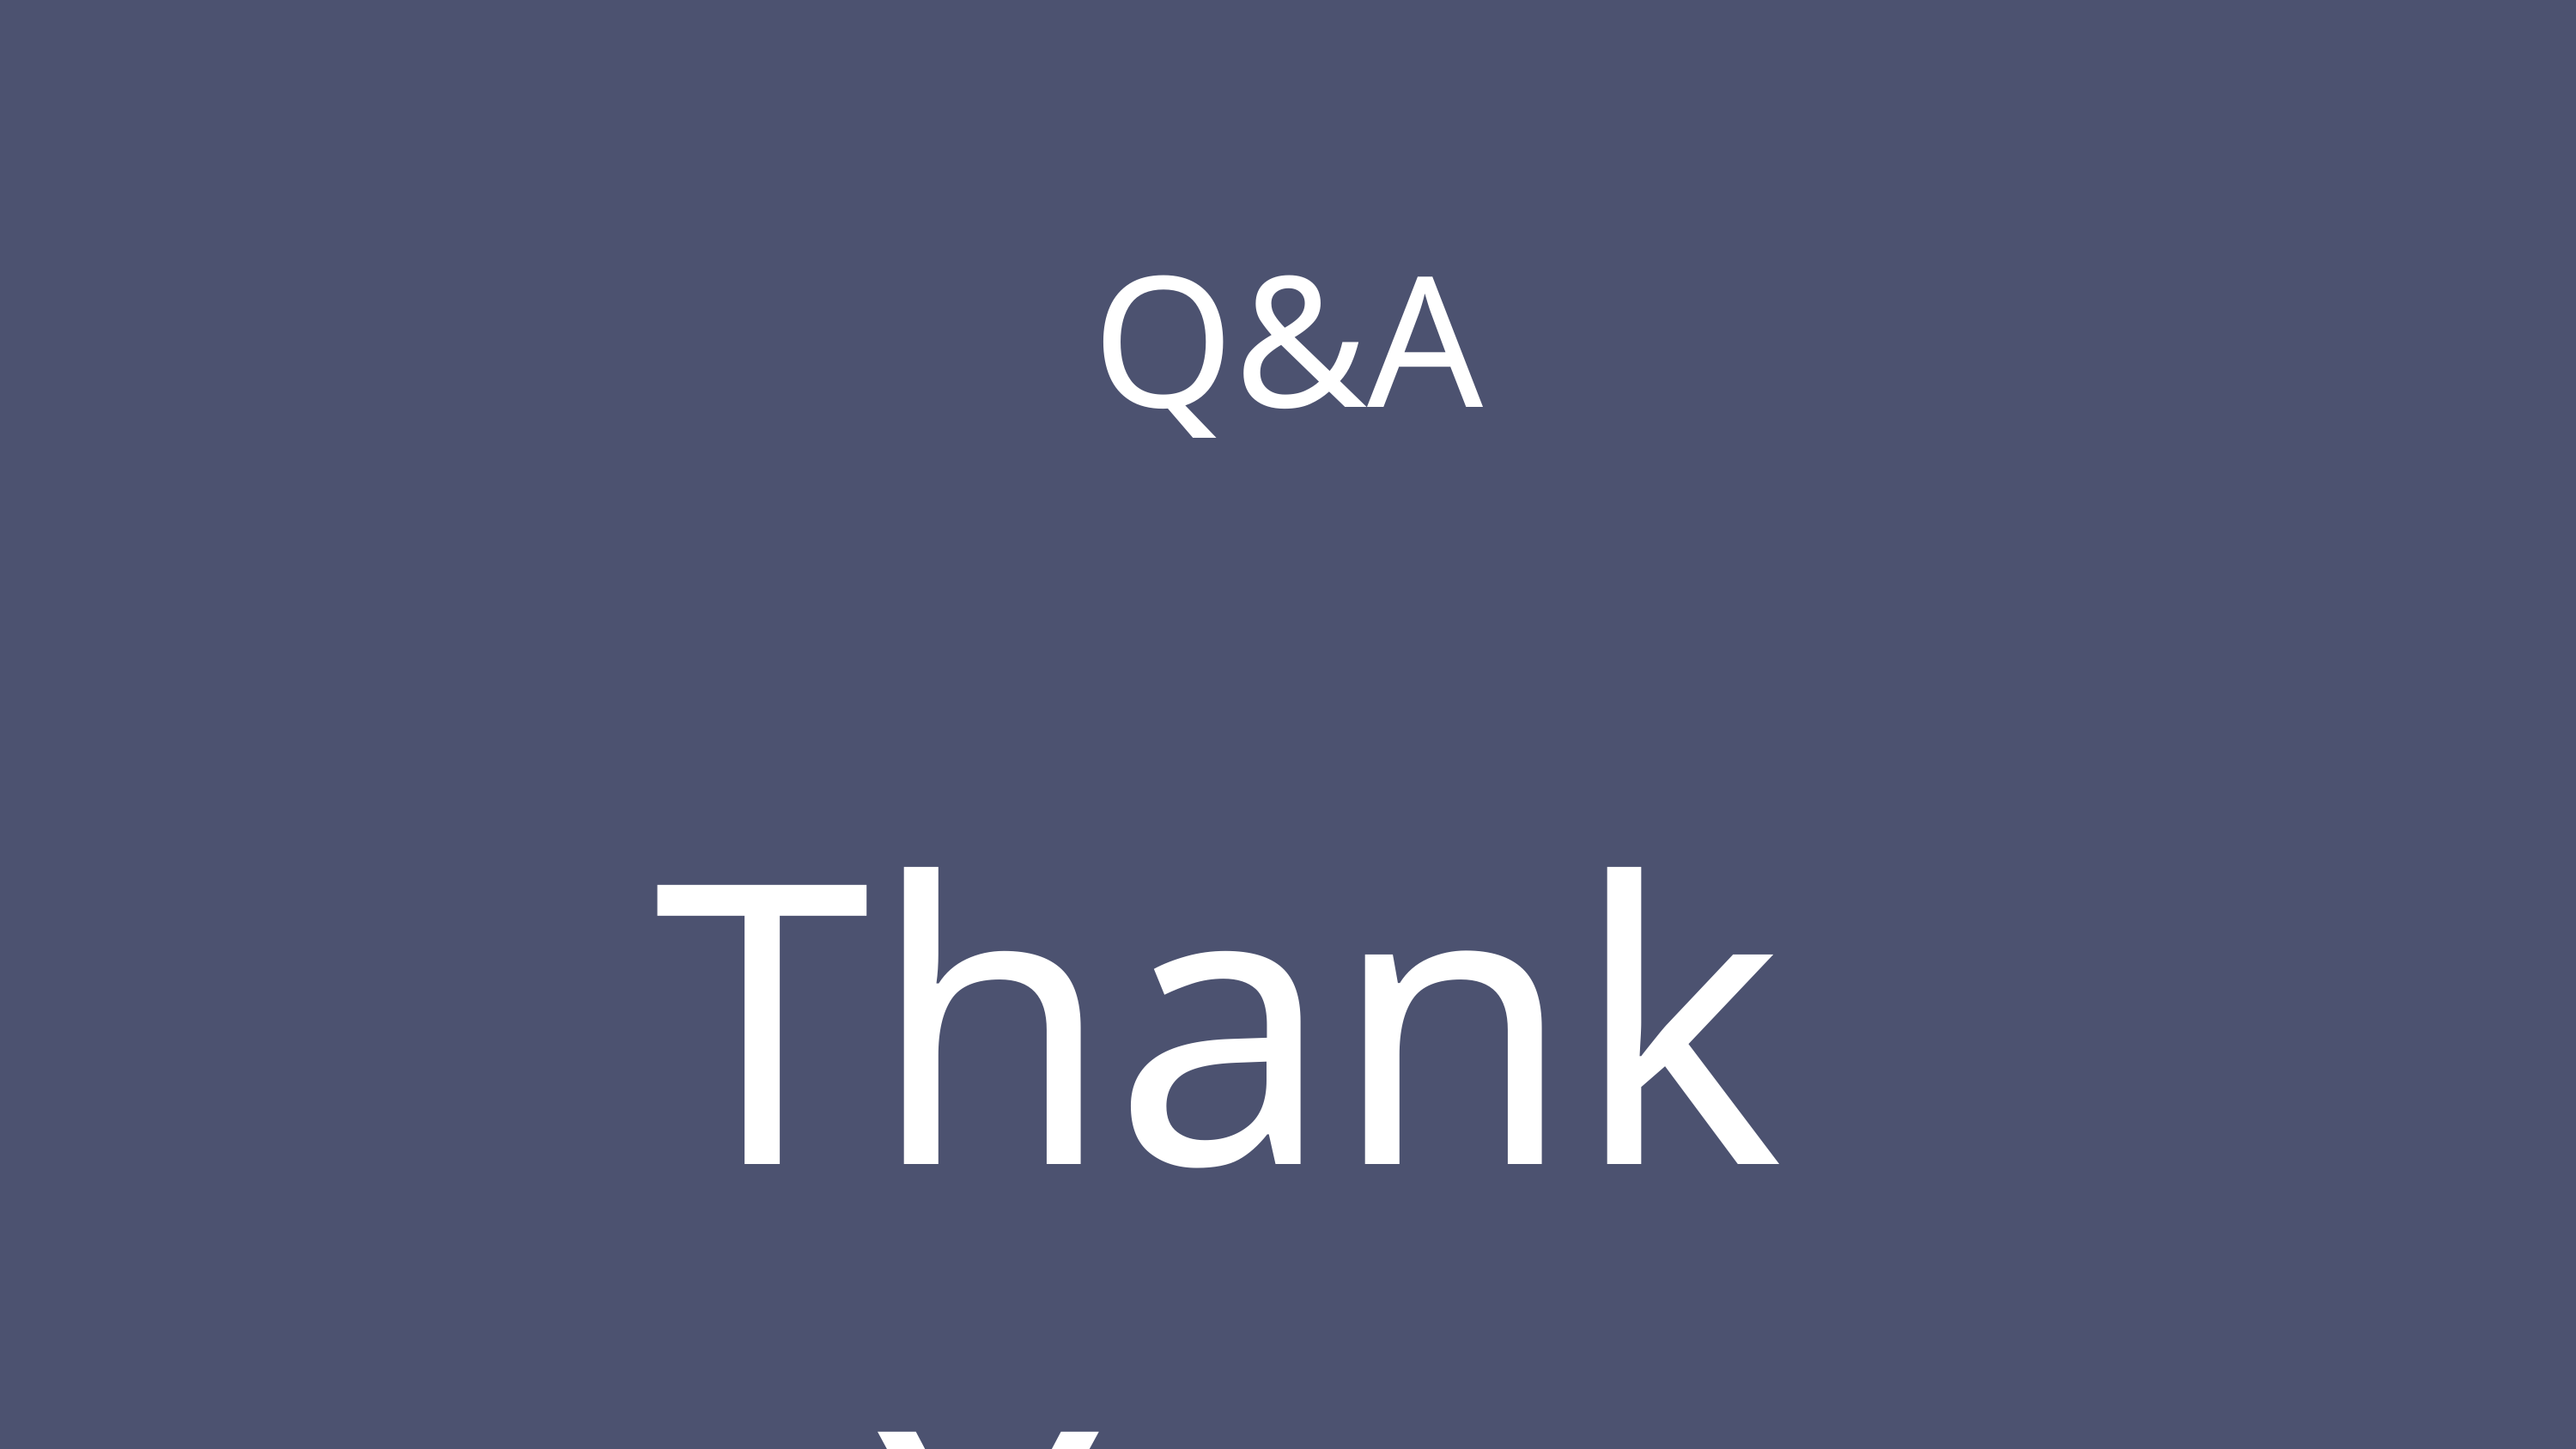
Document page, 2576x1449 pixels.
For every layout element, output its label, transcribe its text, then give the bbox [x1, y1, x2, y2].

text_box Q&A [1063, 189, 1513, 444]
text_box Thank You [311, 694, 2126, 1449]
